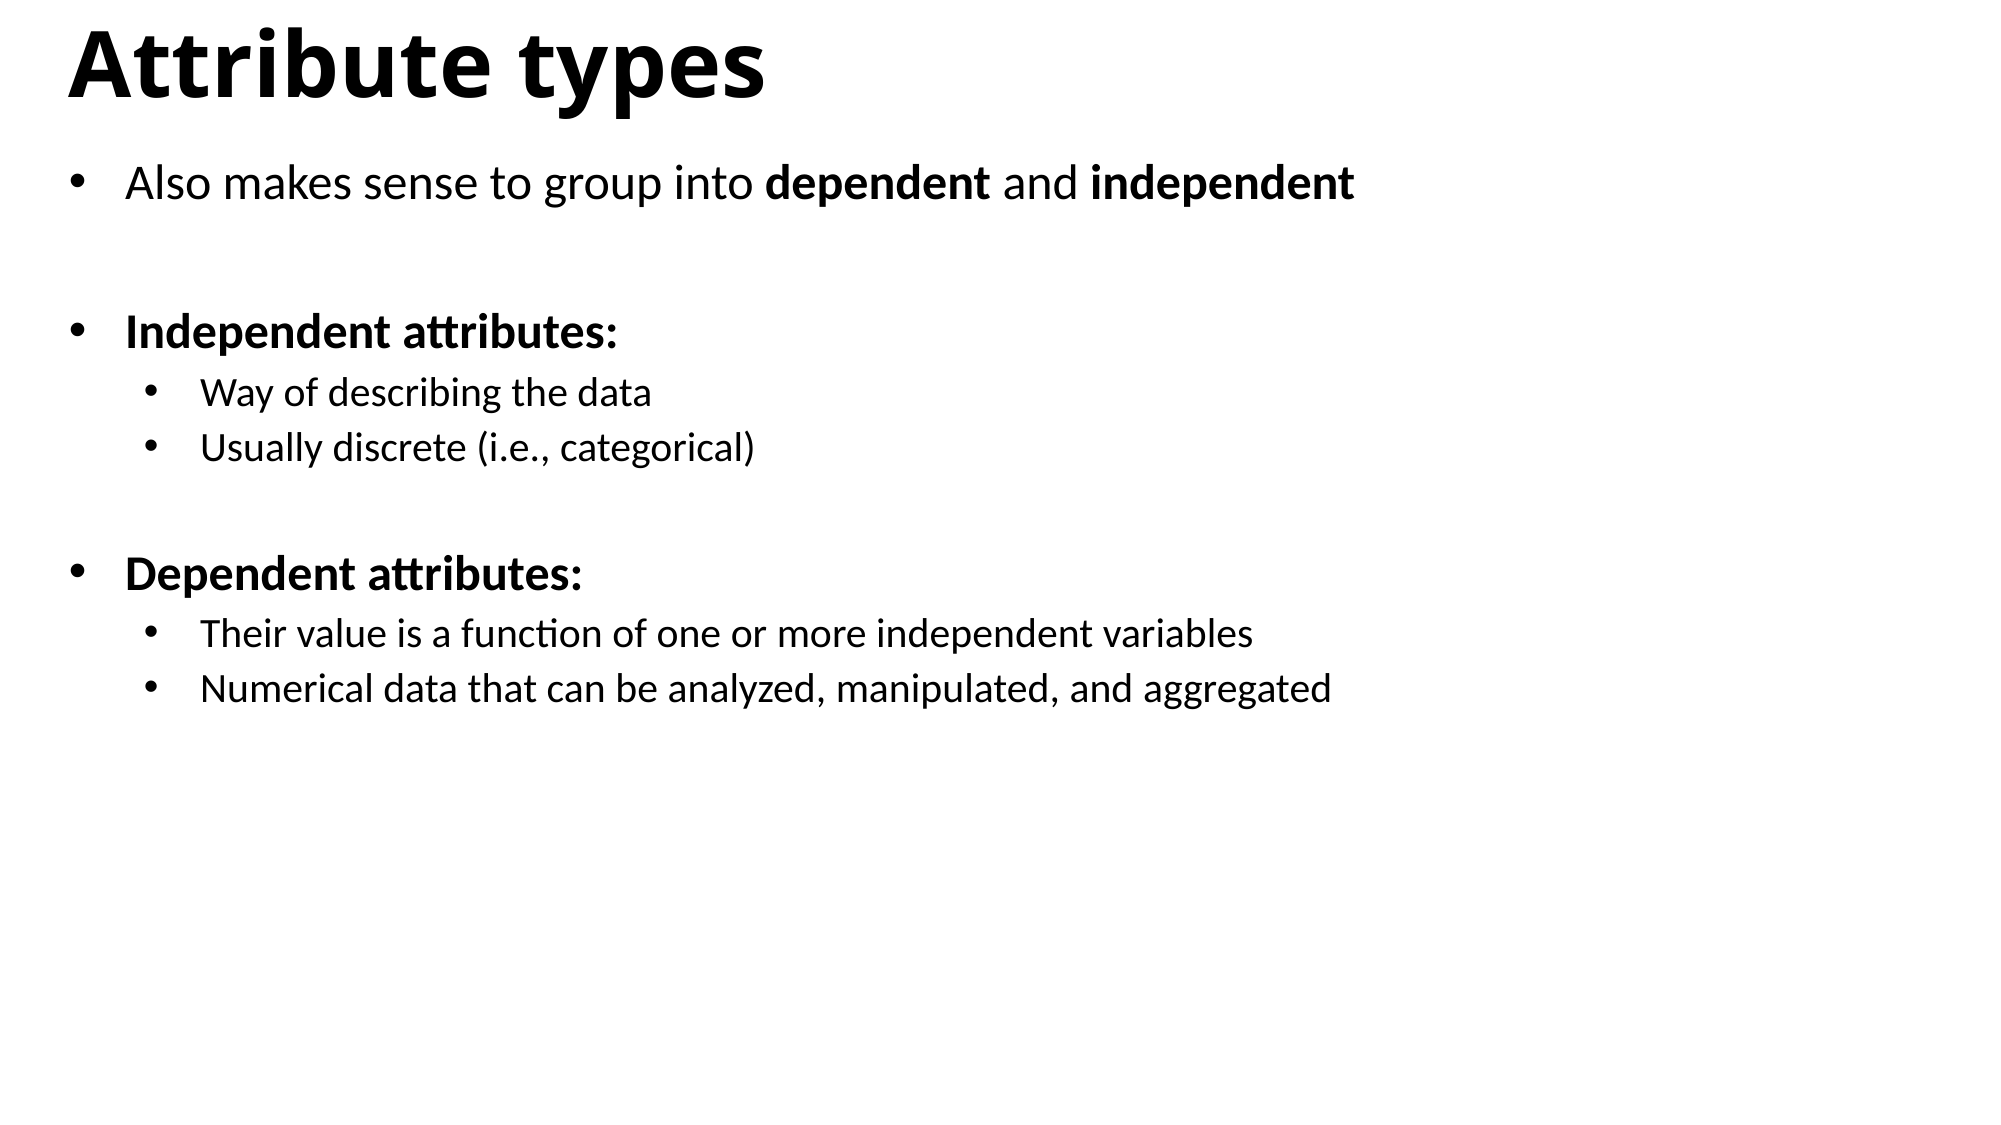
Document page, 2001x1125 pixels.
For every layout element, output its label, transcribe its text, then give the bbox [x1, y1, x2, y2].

subtitle Also makes sense to group into dependent and independent Independent attributes: Way of describing the data Usually discrete (i.e., categorical) Dependent attributes: Their value is a function of one or more independent variables Numerical data that can be analyzed, manipulated, and aggregated [53, 148, 1945, 914]
text_box Attribute types [53, 1, 1945, 125]
